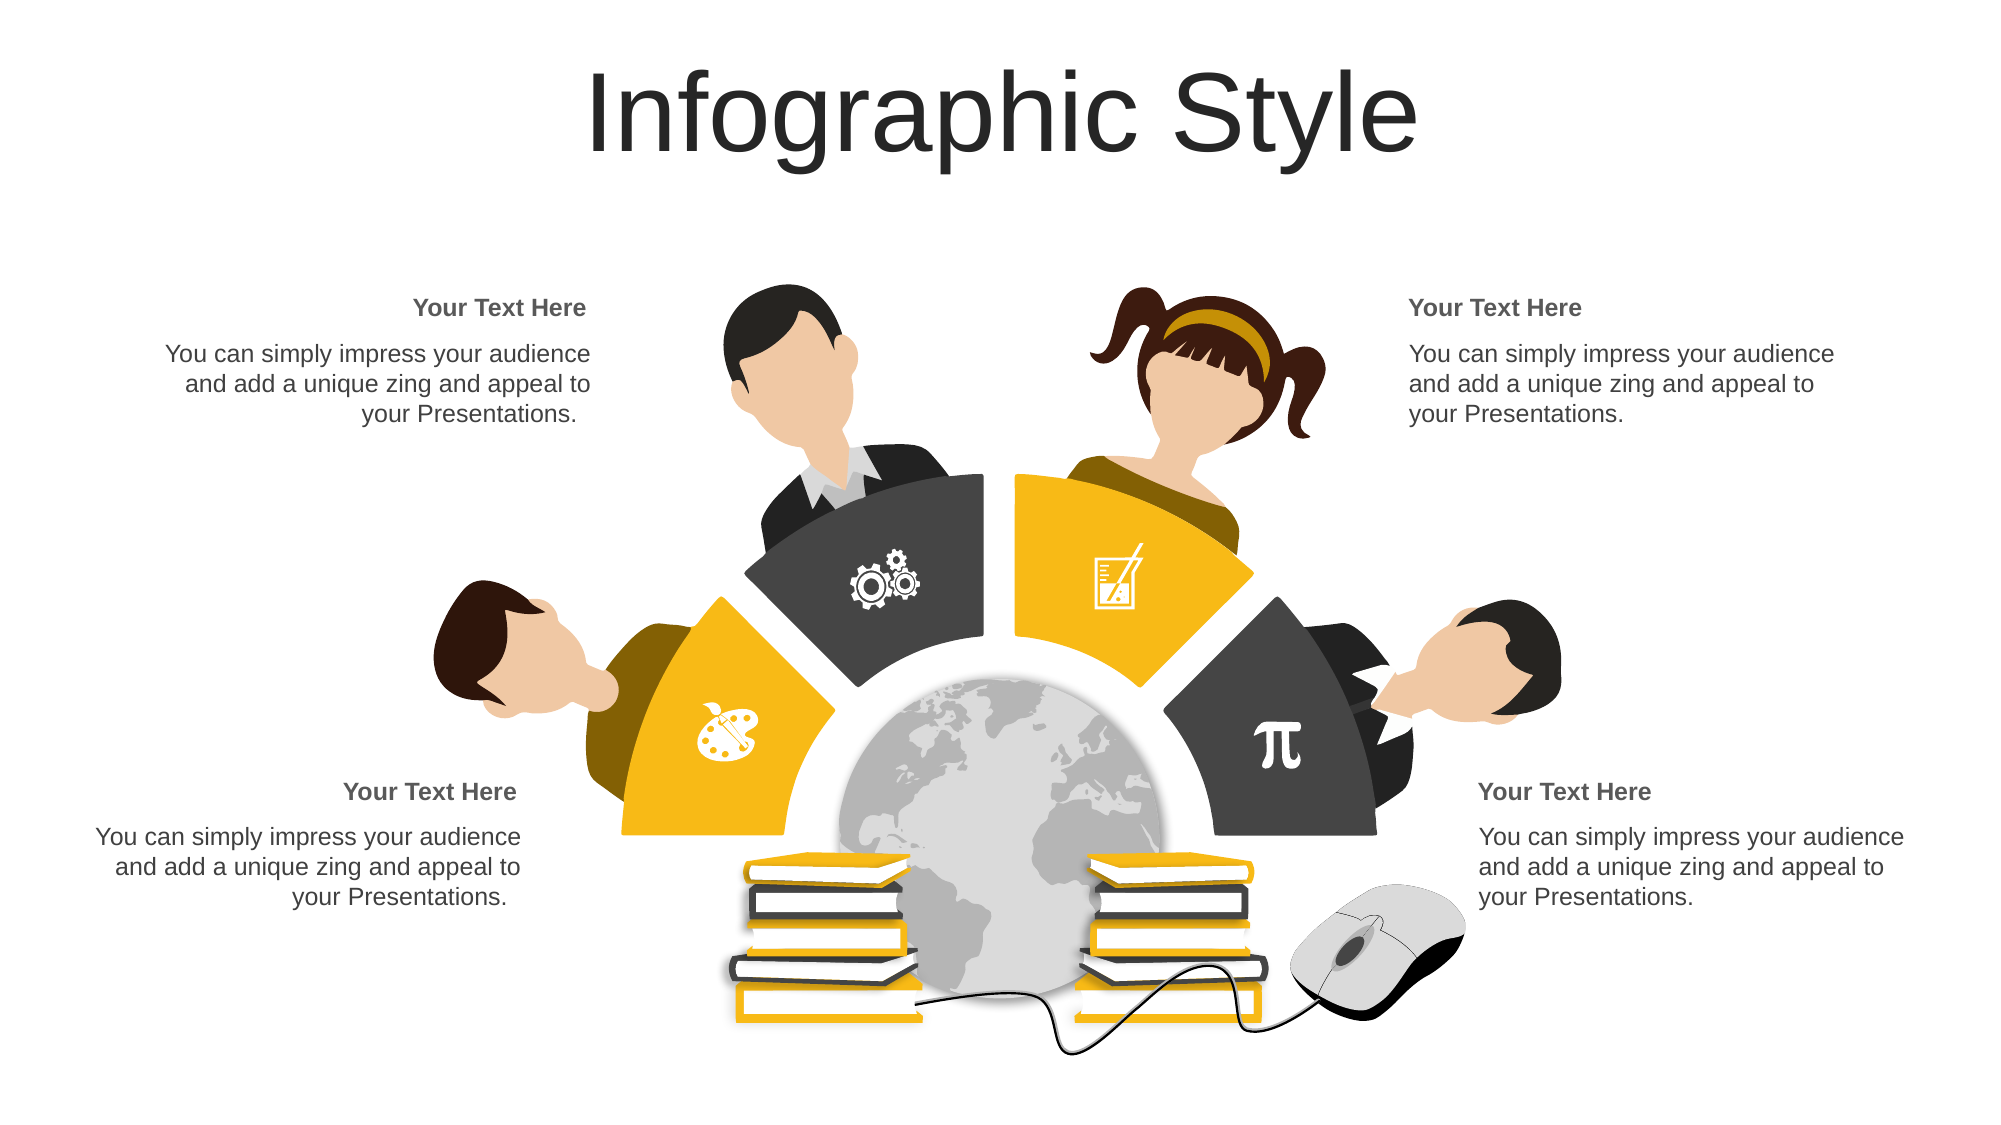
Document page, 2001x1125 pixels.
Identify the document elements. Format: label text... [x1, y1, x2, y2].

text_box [917, 866, 1462, 1065]
list Infographic Style [53, 55, 1952, 175]
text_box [433, 580, 621, 803]
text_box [1462, 767, 1950, 920]
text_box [728, 852, 924, 1023]
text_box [839, 836, 1160, 866]
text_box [1066, 287, 1326, 473]
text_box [723, 284, 950, 473]
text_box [621, 473, 1378, 836]
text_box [1378, 599, 1562, 809]
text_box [49, 767, 537, 920]
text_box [1074, 852, 1269, 866]
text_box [119, 284, 607, 436]
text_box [1393, 284, 1881, 436]
